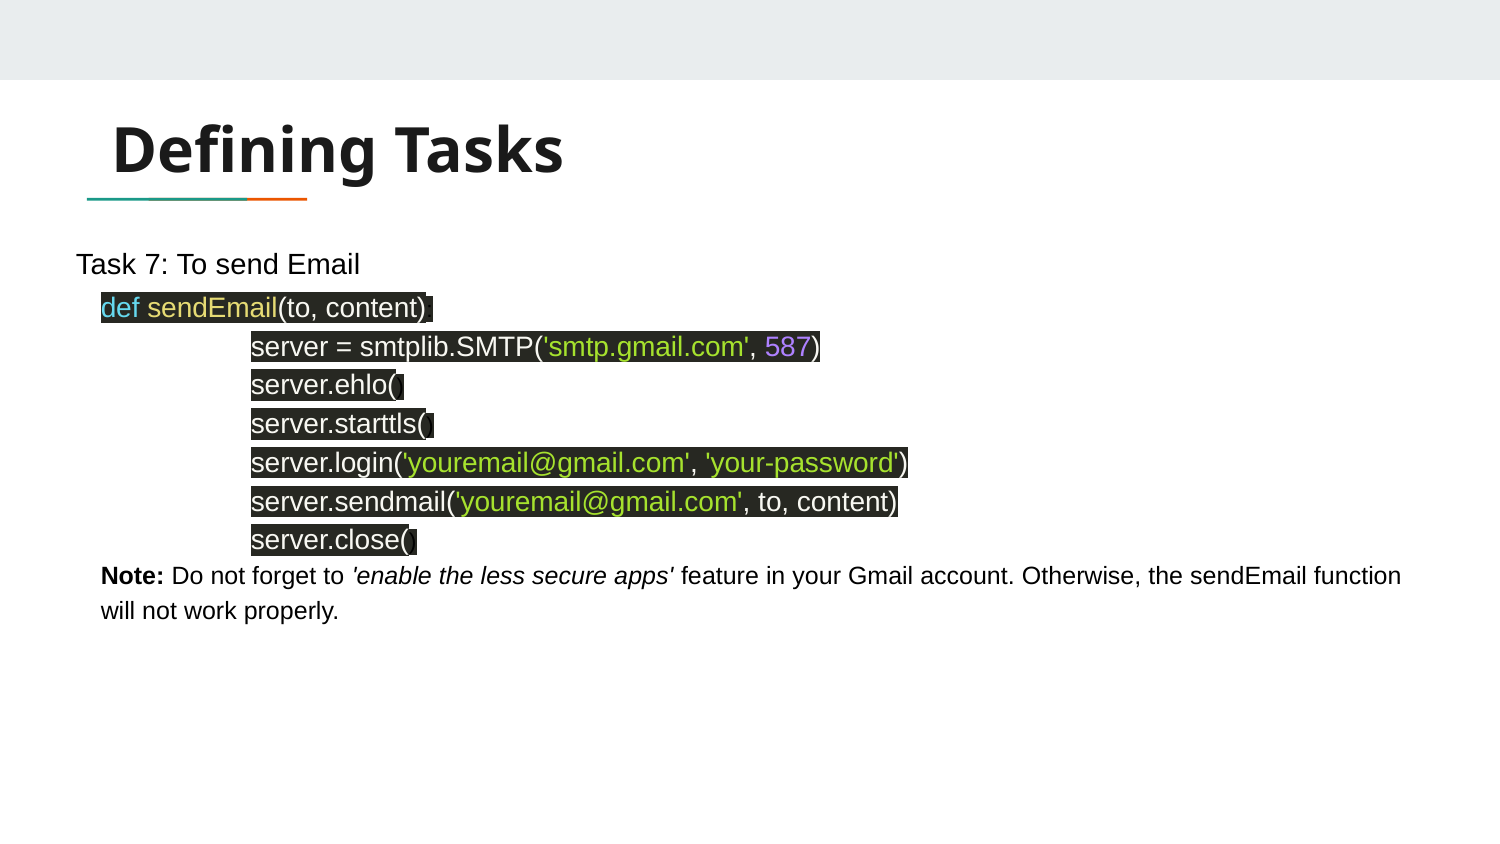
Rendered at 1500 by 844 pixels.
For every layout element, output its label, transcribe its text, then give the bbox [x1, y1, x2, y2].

title Defining Tasks [96, 94, 1358, 183]
list Task 7: To send Email def sendEmail(to, content): server = smtplib.SMTP('smtp.gmail.com', 587) server.ehlo() server.starttls() server.login('youremail@gmail.com', 'your-password') server.sendmail('youremail@gmail.com', to, content) server.close() Note: Do not forget to 'enable the less secure apps' feature in your Gmail account. Otherwise, the sendEmail function will not work properly. [60, 224, 1463, 812]
